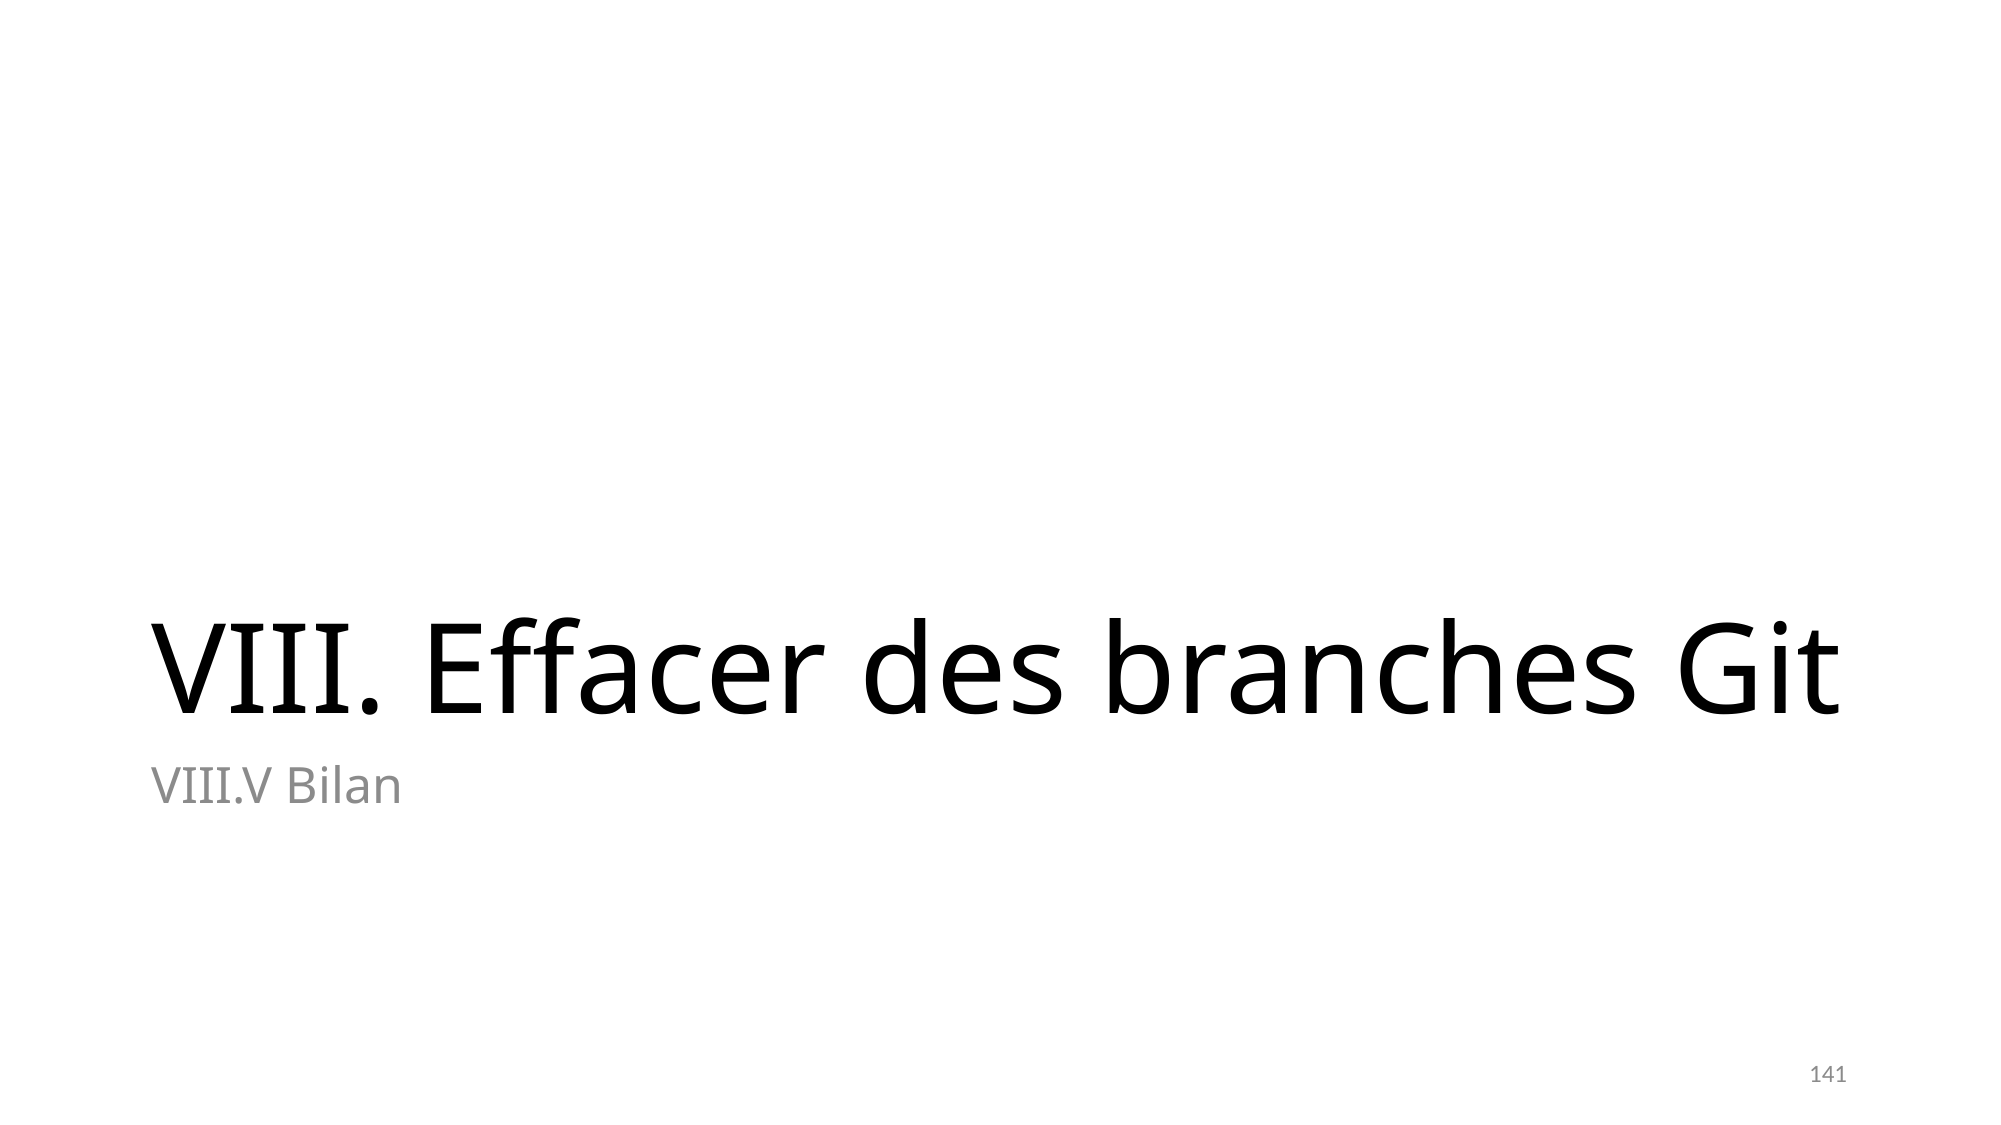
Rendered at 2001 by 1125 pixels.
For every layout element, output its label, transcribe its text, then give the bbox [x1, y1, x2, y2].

list VIII.V Bilan [136, 752, 1862, 999]
slide_number 141 [1412, 1042, 1863, 1103]
title VIII. Effacer des branches Git [136, 280, 1862, 749]
